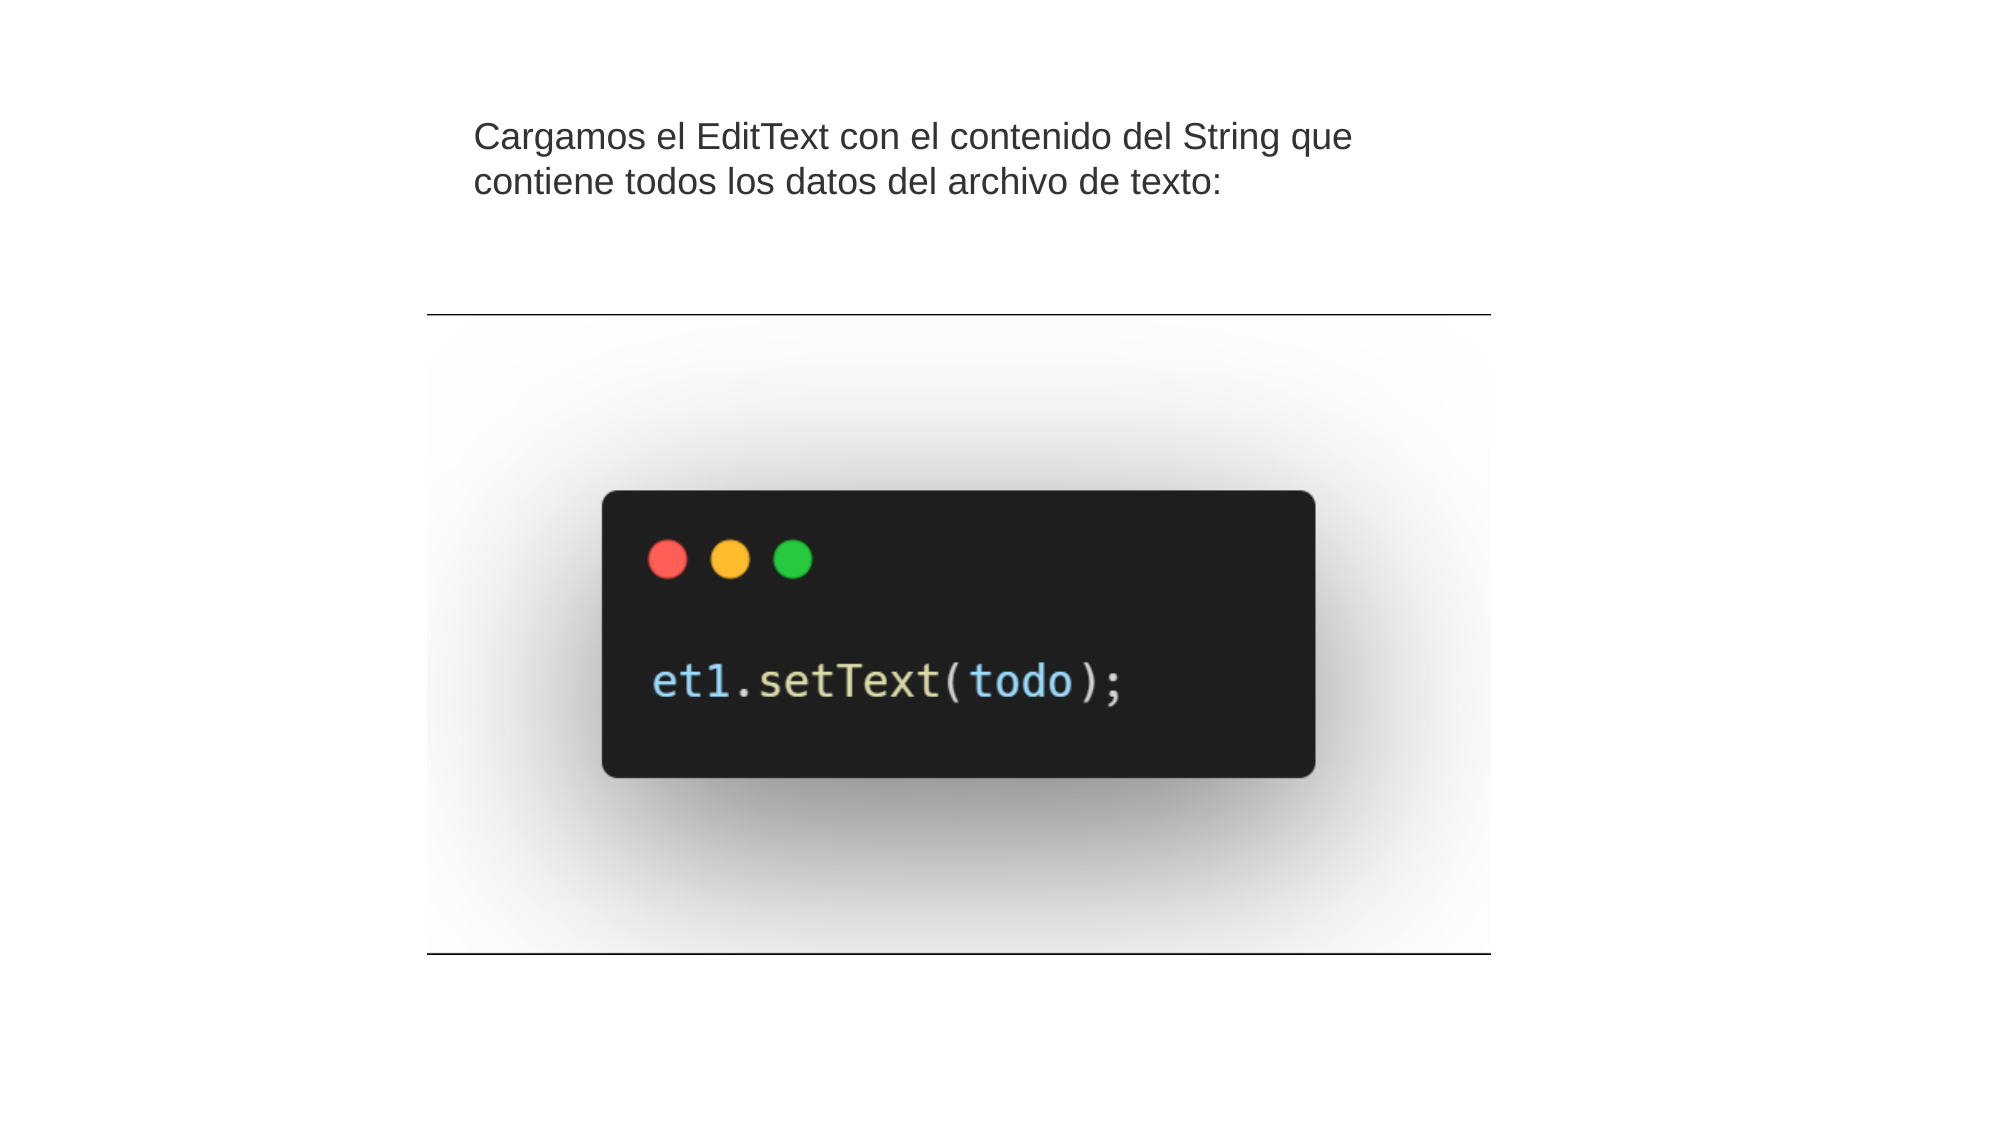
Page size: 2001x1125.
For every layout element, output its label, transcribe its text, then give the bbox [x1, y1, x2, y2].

text_box Cargamos el EditText con el contenido del String que contiene todos los datos del archivo de texto: [458, 104, 1459, 210]
picture [427, 314, 1491, 955]
